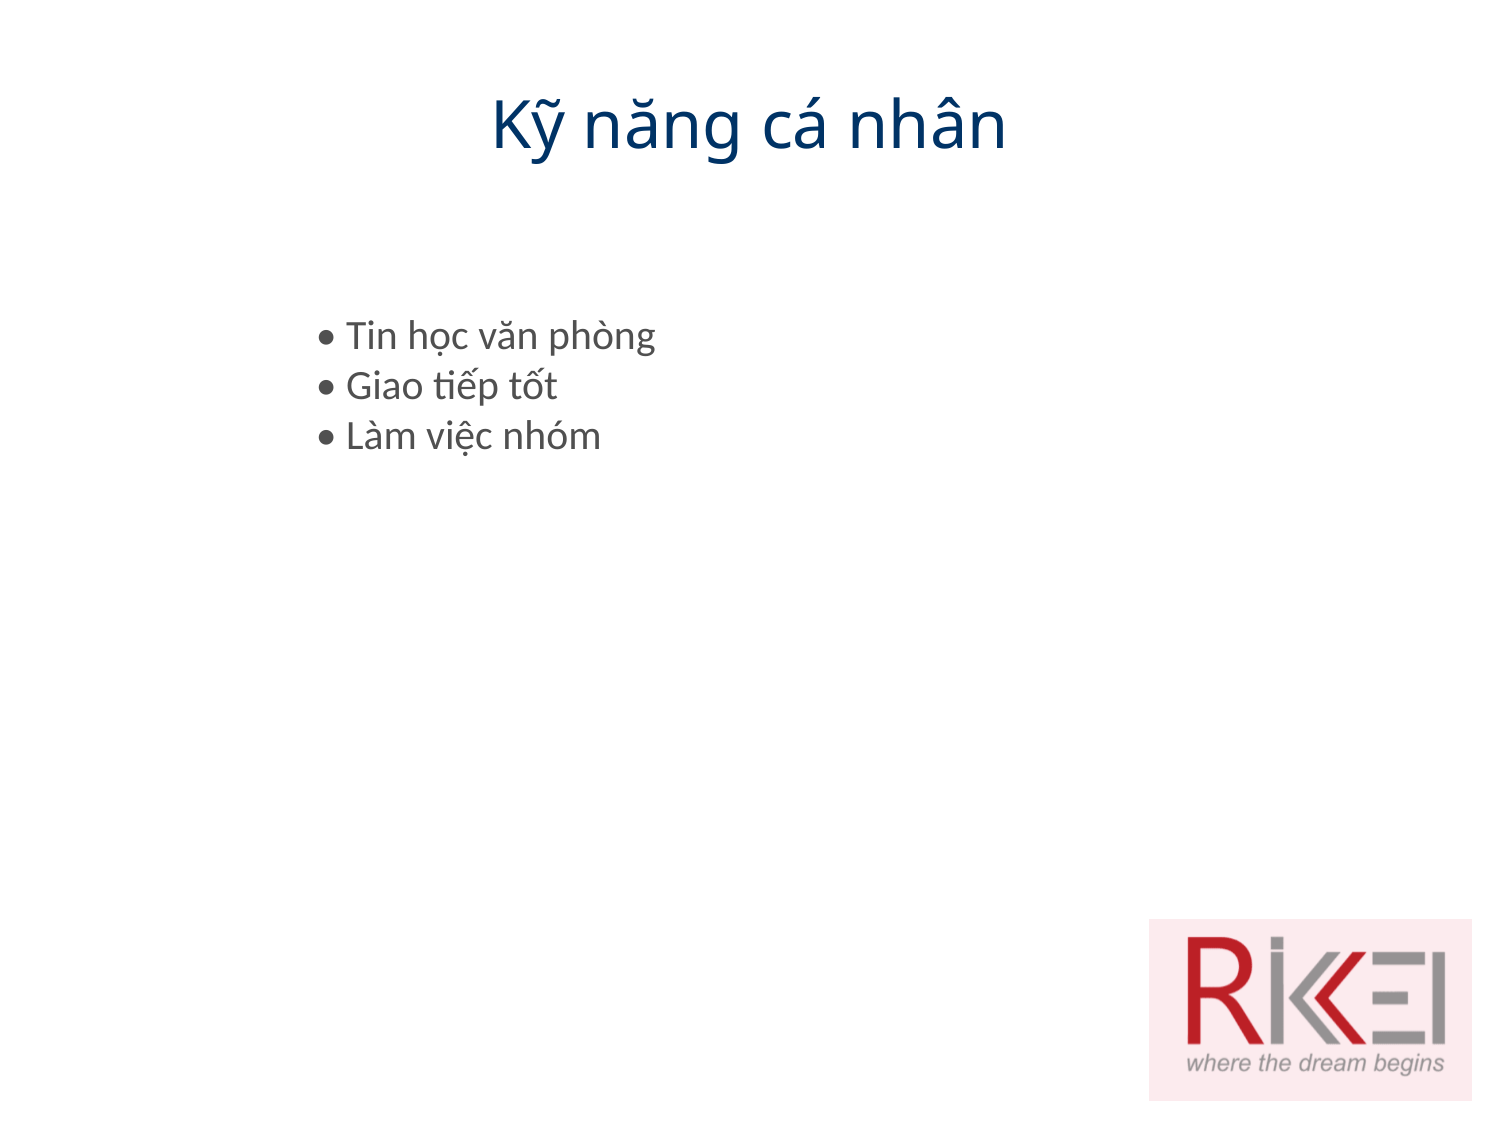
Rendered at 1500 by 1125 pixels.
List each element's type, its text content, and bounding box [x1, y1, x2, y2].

text_box Kỹ năng cá nhân [475, 74, 1025, 170]
picture [1149, 919, 1472, 1101]
text_box • Tin học văn phòng • Giao tiếp tốt • Làm việc nhóm [301, 299, 672, 465]
